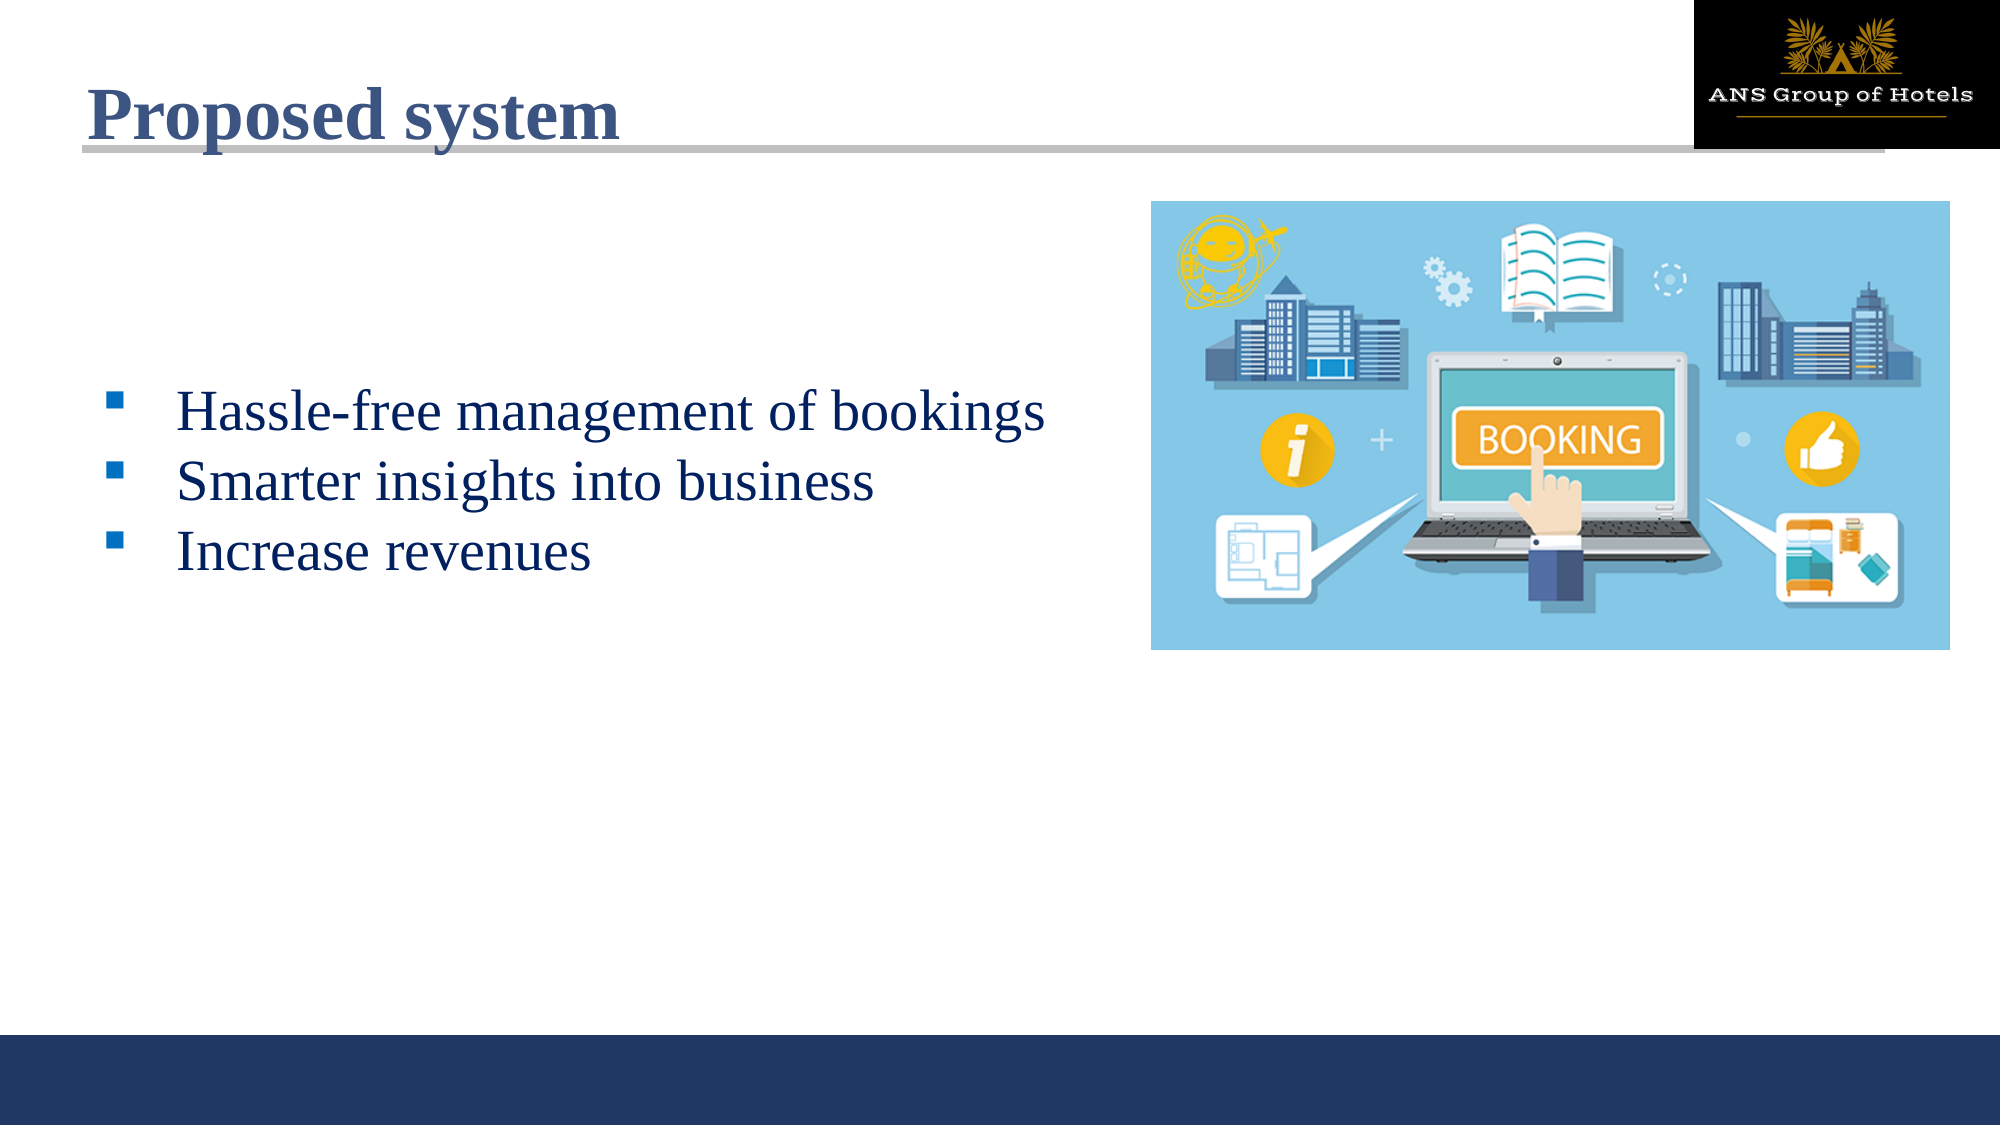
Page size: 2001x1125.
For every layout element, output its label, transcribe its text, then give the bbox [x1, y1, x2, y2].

text_box Hassle-free management of bookings Smarter insights into business Increase revenues [86, 364, 1062, 590]
text_box [0, 1035, 2000, 1125]
text_box Proposed system [73, 24, 1392, 175]
picture [1151, 201, 1950, 650]
picture [1694, 0, 2000, 149]
